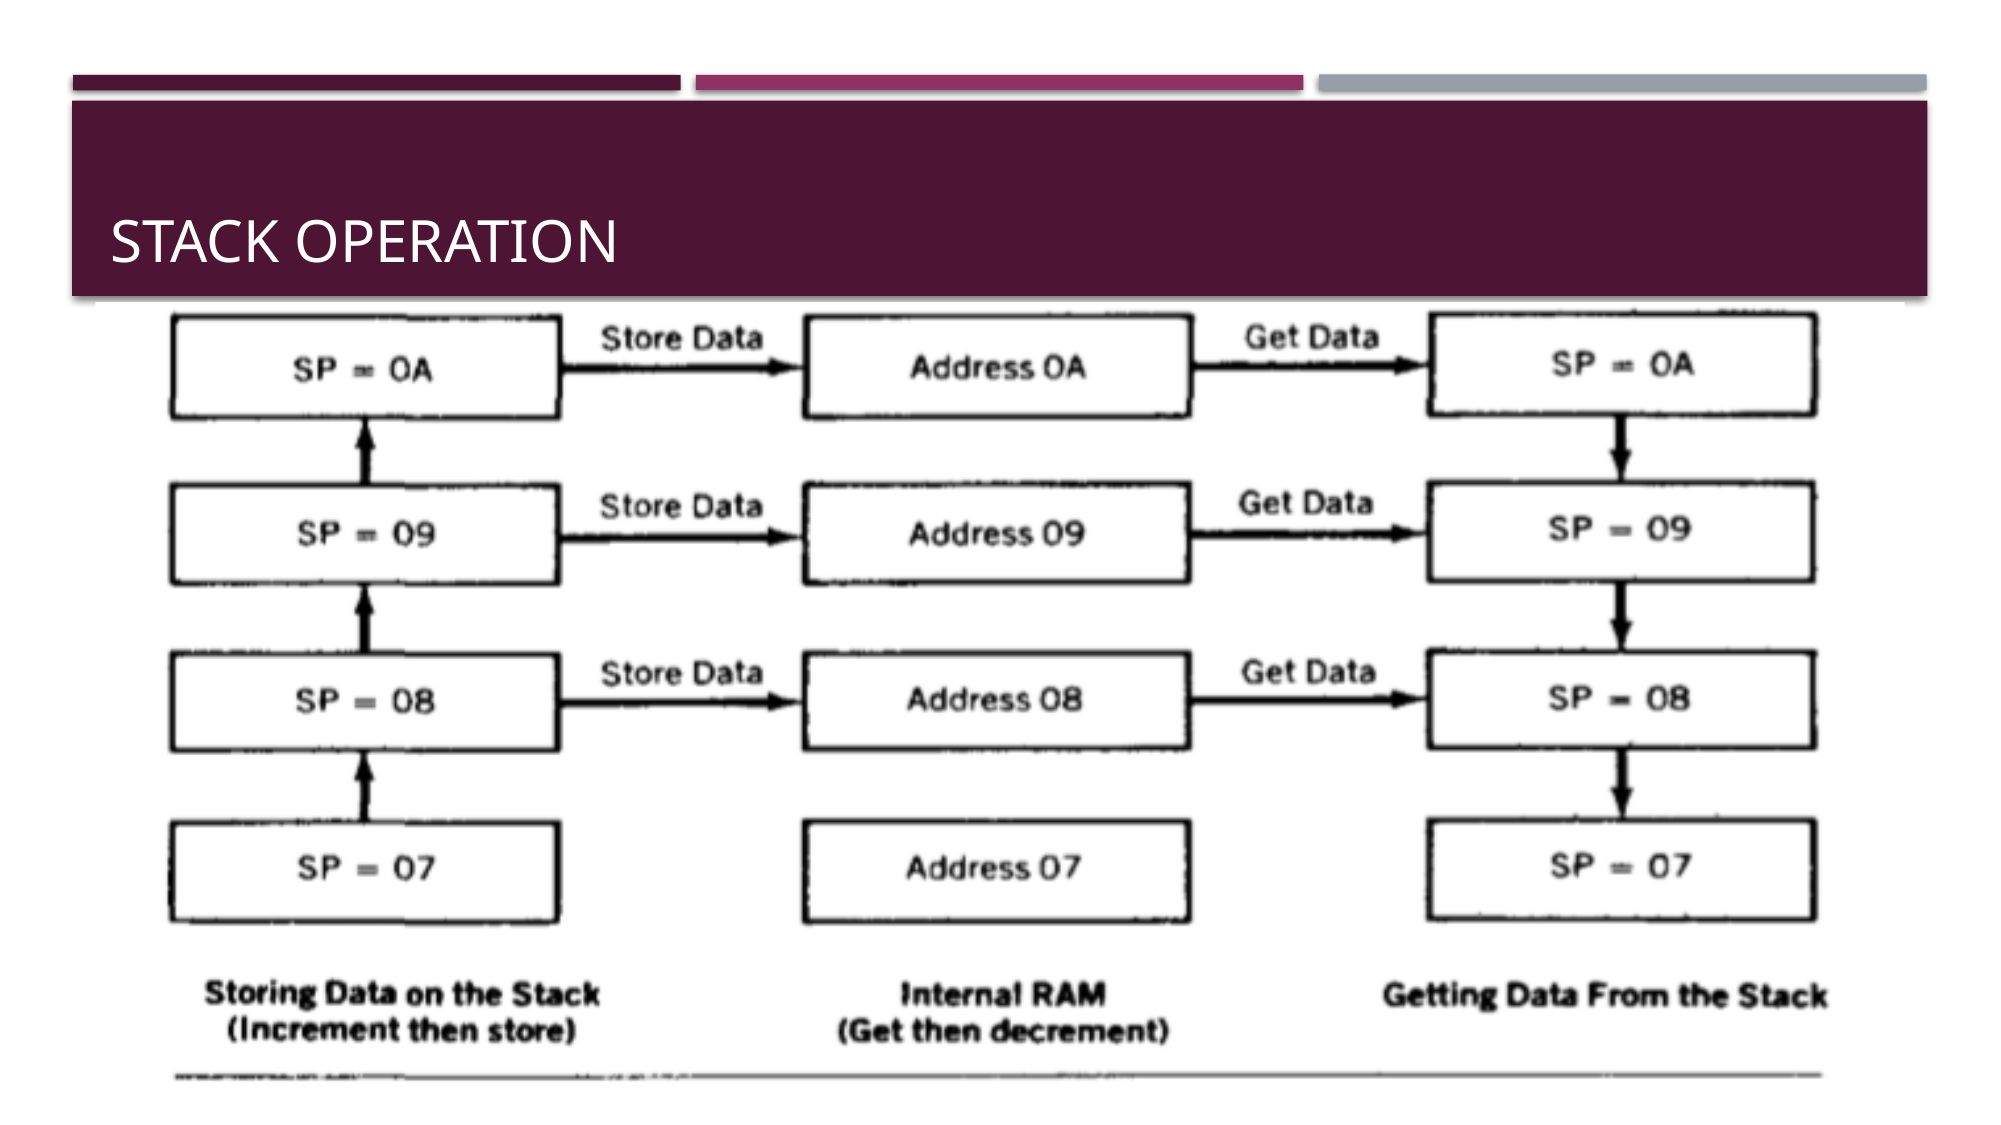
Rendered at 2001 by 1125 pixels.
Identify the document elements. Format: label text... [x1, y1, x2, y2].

title Stack operation [95, 115, 1905, 282]
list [94, 301, 1906, 1111]
